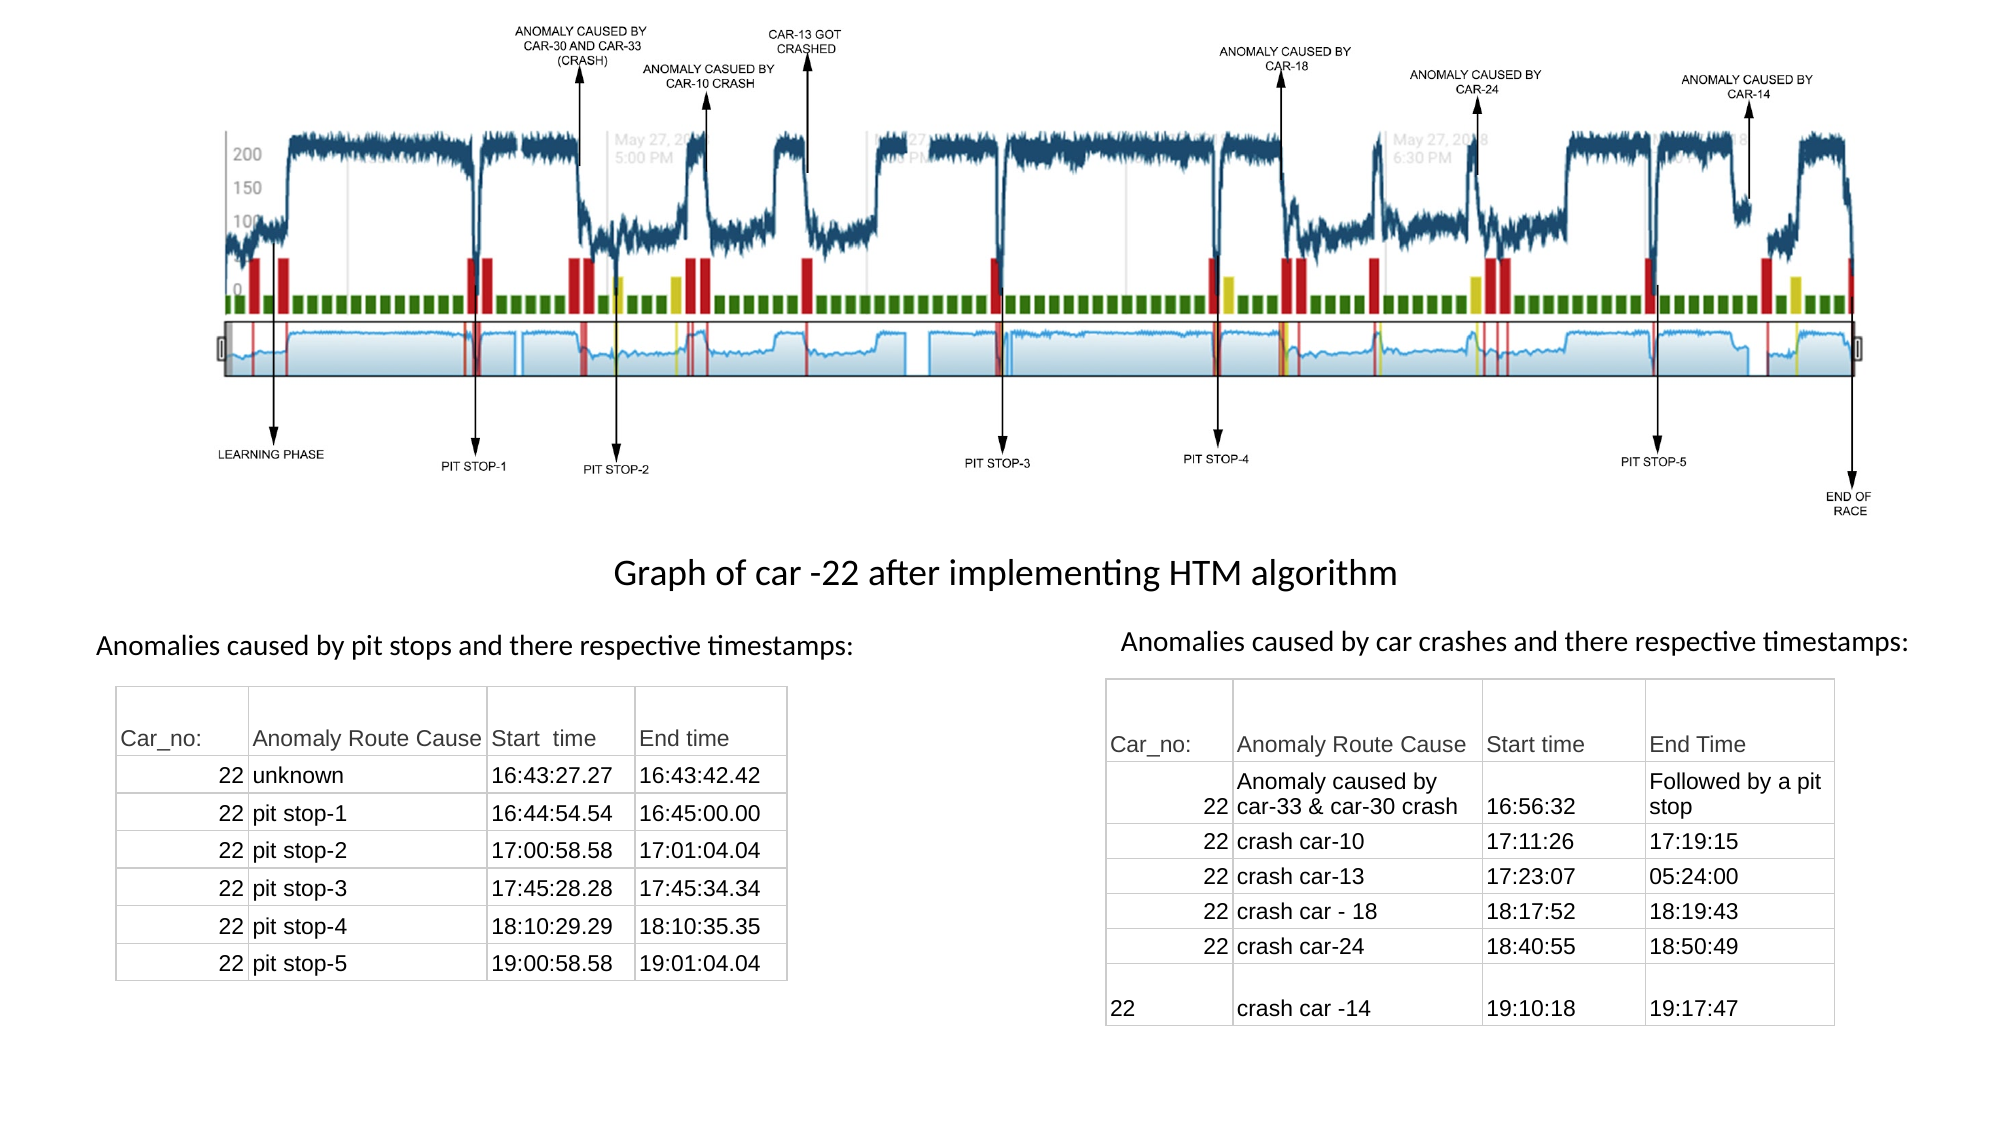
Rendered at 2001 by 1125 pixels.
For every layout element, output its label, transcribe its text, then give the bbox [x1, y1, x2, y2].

table_cell pit stop-2 [249, 831, 486, 867]
table_cell crash car-10 [1234, 824, 1482, 858]
table_cell 22 [1107, 964, 1232, 1025]
table_cell 22 [117, 831, 248, 867]
table_header Car_no: [1107, 680, 1232, 761]
table_cell 17:23:07 [1483, 859, 1645, 893]
text_box Anomalies caused by pit stops and there respective timestamps: [81, 618, 1082, 670]
table_cell 22 [1107, 762, 1232, 823]
table_cell 22 [1107, 859, 1232, 893]
table_cell 22 [1107, 894, 1232, 928]
table_header Anomaly Route Cause [249, 687, 486, 755]
table_header Start time [1483, 680, 1645, 761]
table_cell 22 [117, 869, 248, 905]
table_cell 22 [1107, 824, 1232, 858]
picture [192, 8, 1890, 528]
table_cell 22 [117, 906, 248, 943]
table_cell Followed by a pit stop [1646, 762, 1834, 823]
table_cell 16:56:32 [1483, 762, 1645, 823]
table_cell pit stop-3 [249, 869, 486, 905]
table_cell 16:43:27.27 [488, 756, 634, 792]
table_cell 18:50:49 [1646, 929, 1834, 963]
table_cell pit stop-1 [249, 794, 486, 830]
table_cell unknown [249, 756, 486, 792]
table_cell 17:11:26 [1483, 824, 1645, 858]
table_cell 18:10:29.29 [488, 906, 634, 943]
table_cell 18:17:52 [1483, 894, 1645, 928]
table_cell 18:19:43 [1646, 894, 1834, 928]
table_cell 05:24:00 [1646, 859, 1834, 893]
table_cell 22 [117, 756, 248, 792]
table_header Car_no: [117, 687, 248, 755]
table_cell 22 [117, 944, 248, 980]
table_cell 18:10:35.35 [636, 906, 786, 943]
table_cell 19:10:18 [1483, 964, 1645, 1025]
table_cell 19:01:04.04 [636, 944, 786, 980]
text_box Anomalies caused by car crashes and there respective timestamps: [1105, 614, 2000, 666]
table_cell 16:44:54.54 [488, 794, 634, 830]
table_cell 16:43:42.42 [636, 756, 786, 792]
table_cell crash car -14 [1234, 964, 1482, 1025]
table_cell crash car - 18 [1234, 894, 1482, 928]
table_cell 22 [117, 794, 248, 830]
table_header End Time [1646, 680, 1834, 761]
table_cell pit stop-5 [249, 944, 486, 980]
table_cell 22 [1107, 929, 1232, 963]
table_cell 17:45:34.34 [636, 869, 786, 905]
table_cell 19:17:47 [1646, 964, 1834, 1025]
table_header Anomaly Route Cause [1234, 680, 1482, 761]
table_header Start time [488, 687, 634, 755]
table_cell 17:19:15 [1646, 824, 1834, 858]
text_box Graph of car -22 after implementing HTM algorithm [598, 540, 1425, 602]
table_header End time [636, 687, 786, 755]
table_cell 16:45:00.00 [636, 794, 786, 830]
table_cell pit stop-4 [249, 906, 486, 943]
table_cell crash car-13 [1234, 859, 1482, 893]
table_cell Anomaly caused by car-33 & car-30 crash [1234, 762, 1482, 823]
table_cell 17:01:04.04 [636, 831, 786, 867]
table_cell crash car-24 [1234, 929, 1482, 963]
table_cell 18:40:55 [1483, 929, 1645, 963]
table_cell 17:45:28.28 [488, 869, 634, 905]
table_cell 17:00:58.58 [488, 831, 634, 867]
table_cell 19:00:58.58 [488, 944, 634, 980]
